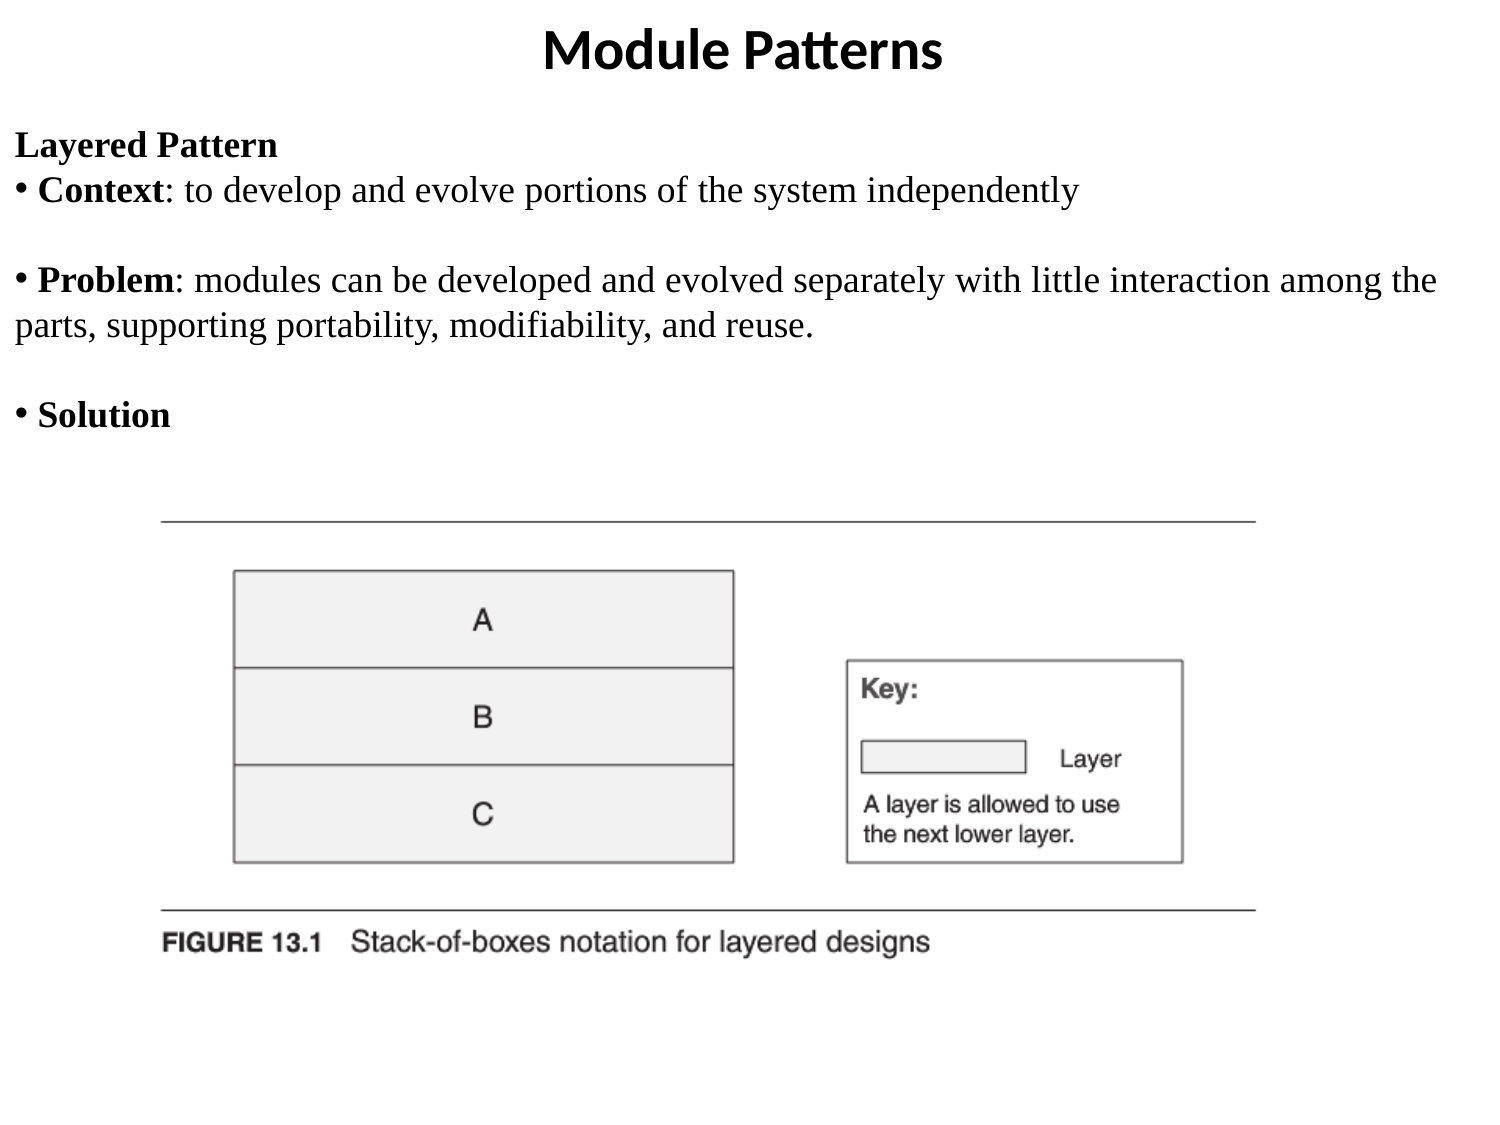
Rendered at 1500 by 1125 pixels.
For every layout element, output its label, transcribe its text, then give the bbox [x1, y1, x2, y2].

picture [149, 487, 1290, 985]
text_box Layered Pattern Context: to develop and evolve portions of the system independently Problem: modules can be developed and evolved separately with little interaction among the parts, supporting portability, modifiability, and reuse. Solution [0, 112, 1463, 443]
title Module Patterns [75, 24, 1425, 68]
